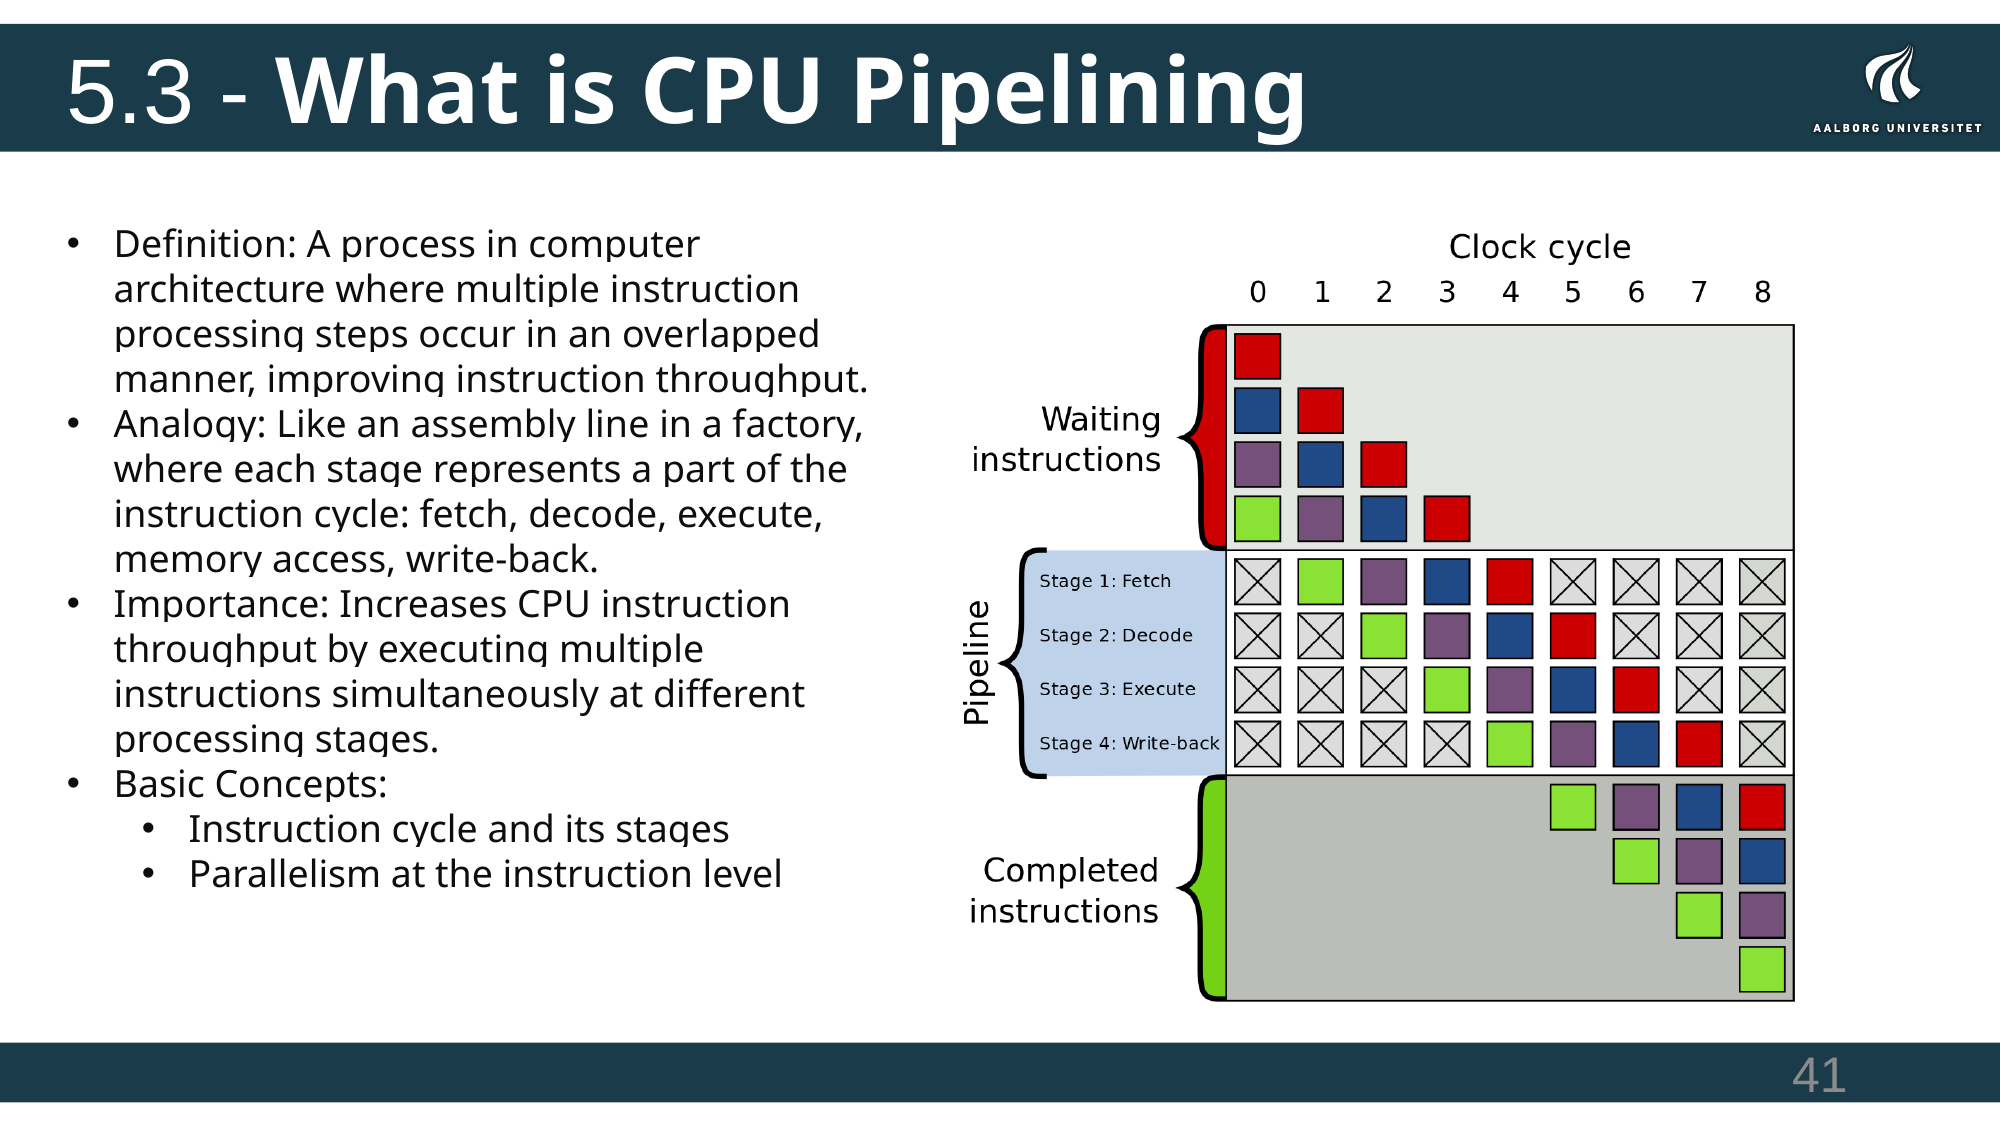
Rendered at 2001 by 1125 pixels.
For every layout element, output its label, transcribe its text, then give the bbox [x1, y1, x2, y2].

title 5.3 - What is CPU Pipelining [52, 36, 1778, 140]
picture [960, 212, 1807, 1023]
picture [1799, 30, 1995, 146]
text_box Definition: A process in computer architecture where multiple instruction processing steps occur in an overlapped manner, improving instruction throughput. Analogy: Like an assembly line in a factory, where each stage represents a part of the instruction cycle: fetch, decode, execute, memory access, write-back. Importance: Increases CPU instruction throughput by executing multiple instructions simultaneously at different processing stages. Basic Concepts: Instruction cycle and its stages Parallelism at the instruction level [52, 212, 898, 903]
